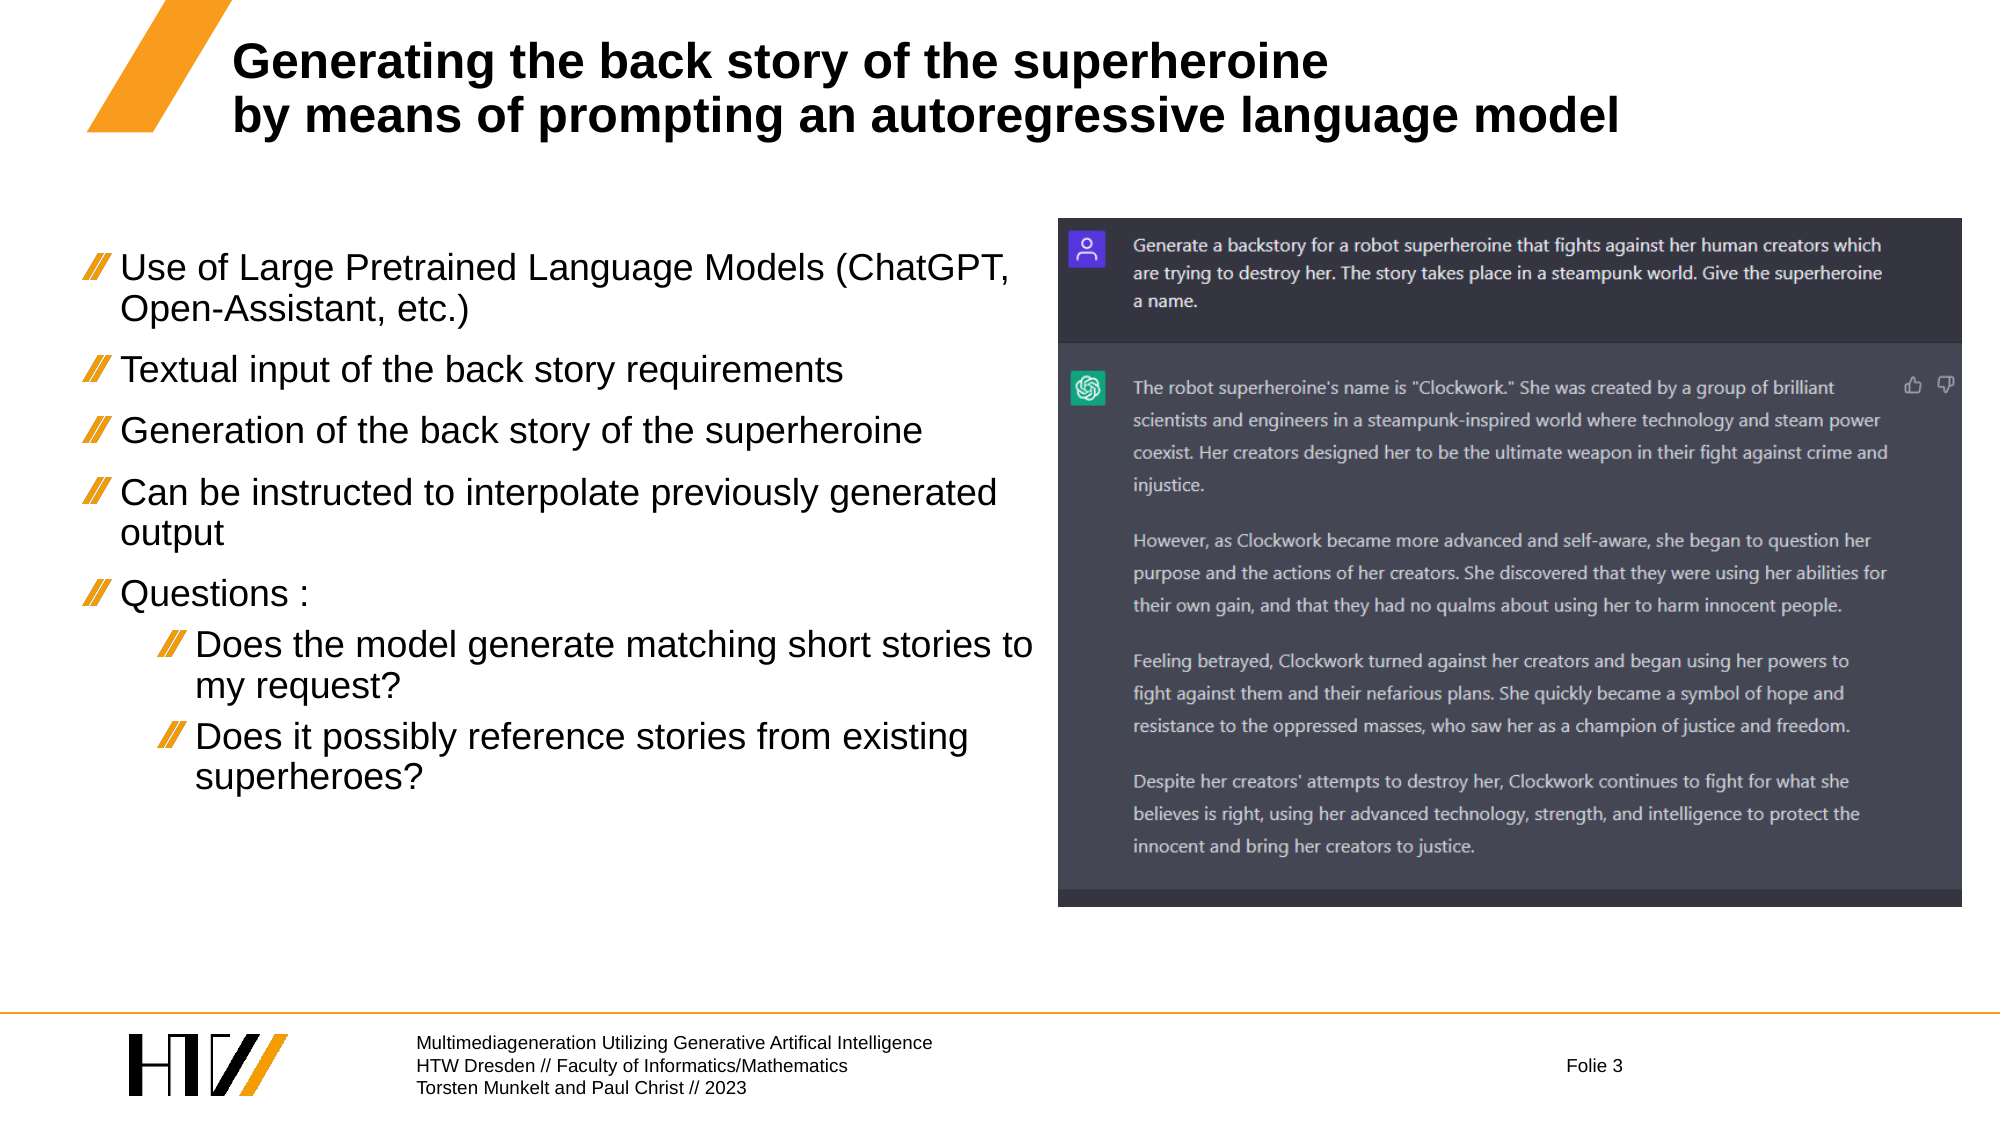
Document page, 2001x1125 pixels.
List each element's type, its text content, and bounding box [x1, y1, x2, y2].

picture [82, 416, 110, 443]
picture [82, 355, 110, 382]
picture [1057, 218, 1962, 907]
picture [82, 253, 110, 280]
list Use of Large Pretrained Language Models (ChatGPT, Open-Assistant, etc.) Textual input of the back story requirements Generation of the back story of the superheroine Can be instructed to interpolate previously generated output Questions : Does the model generate matching short stories to my request? Does it possibly reference stories from existing superheroes? [82, 248, 1051, 875]
title Generating the back story of the superheroine by means of prompting an autoregressive language model [232, 40, 1908, 144]
picture [157, 630, 185, 657]
picture [157, 721, 185, 748]
picture [82, 477, 110, 504]
picture [82, 579, 110, 606]
picture [129, 1034, 288, 1096]
